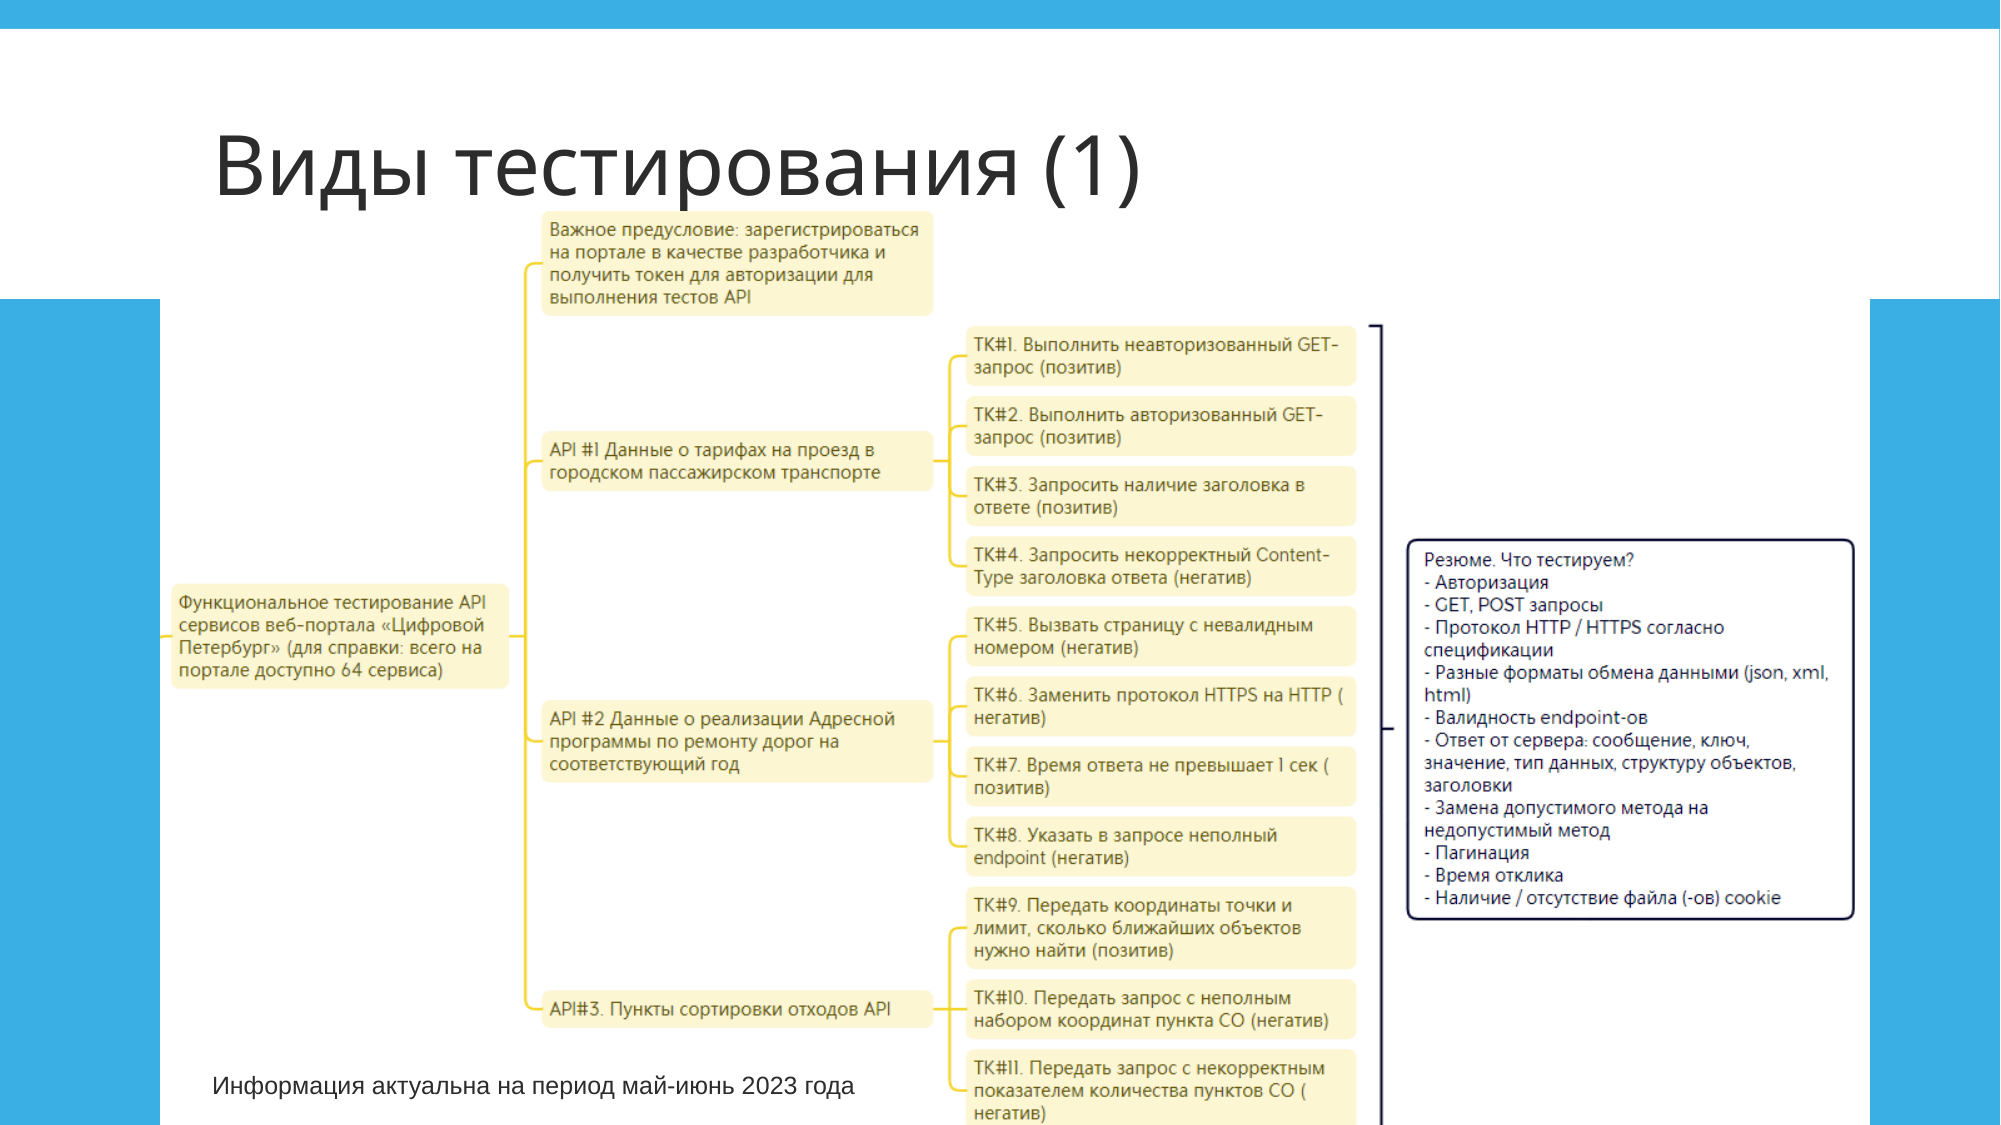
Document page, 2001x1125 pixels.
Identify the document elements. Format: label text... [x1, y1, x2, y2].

title Виды тестирования (1) [197, 46, 1803, 207]
picture [160, 211, 1870, 1125]
